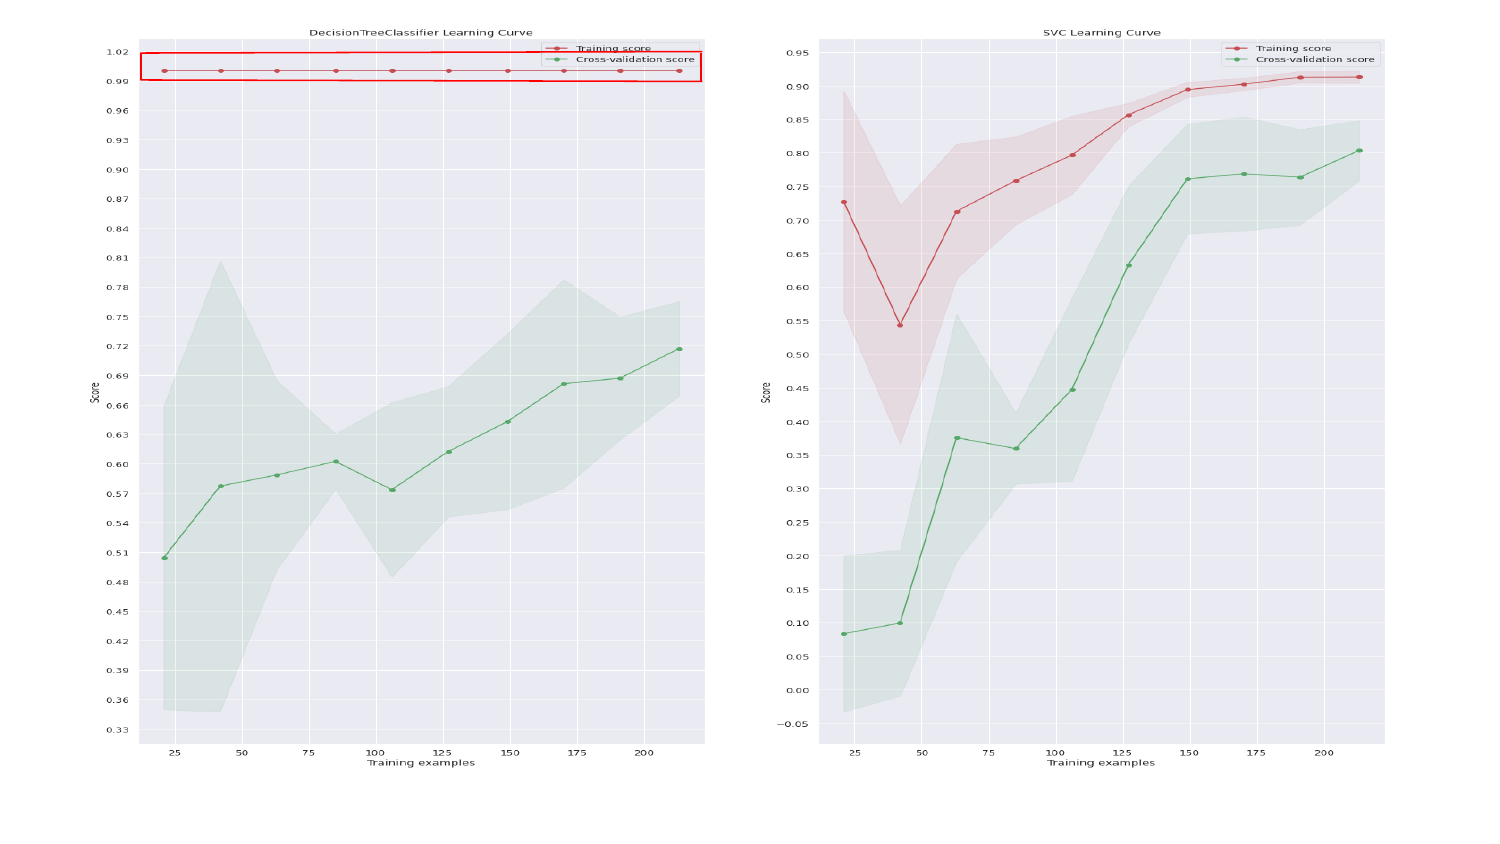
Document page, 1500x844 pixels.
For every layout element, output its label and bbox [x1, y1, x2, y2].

picture [77, 24, 1423, 775]
